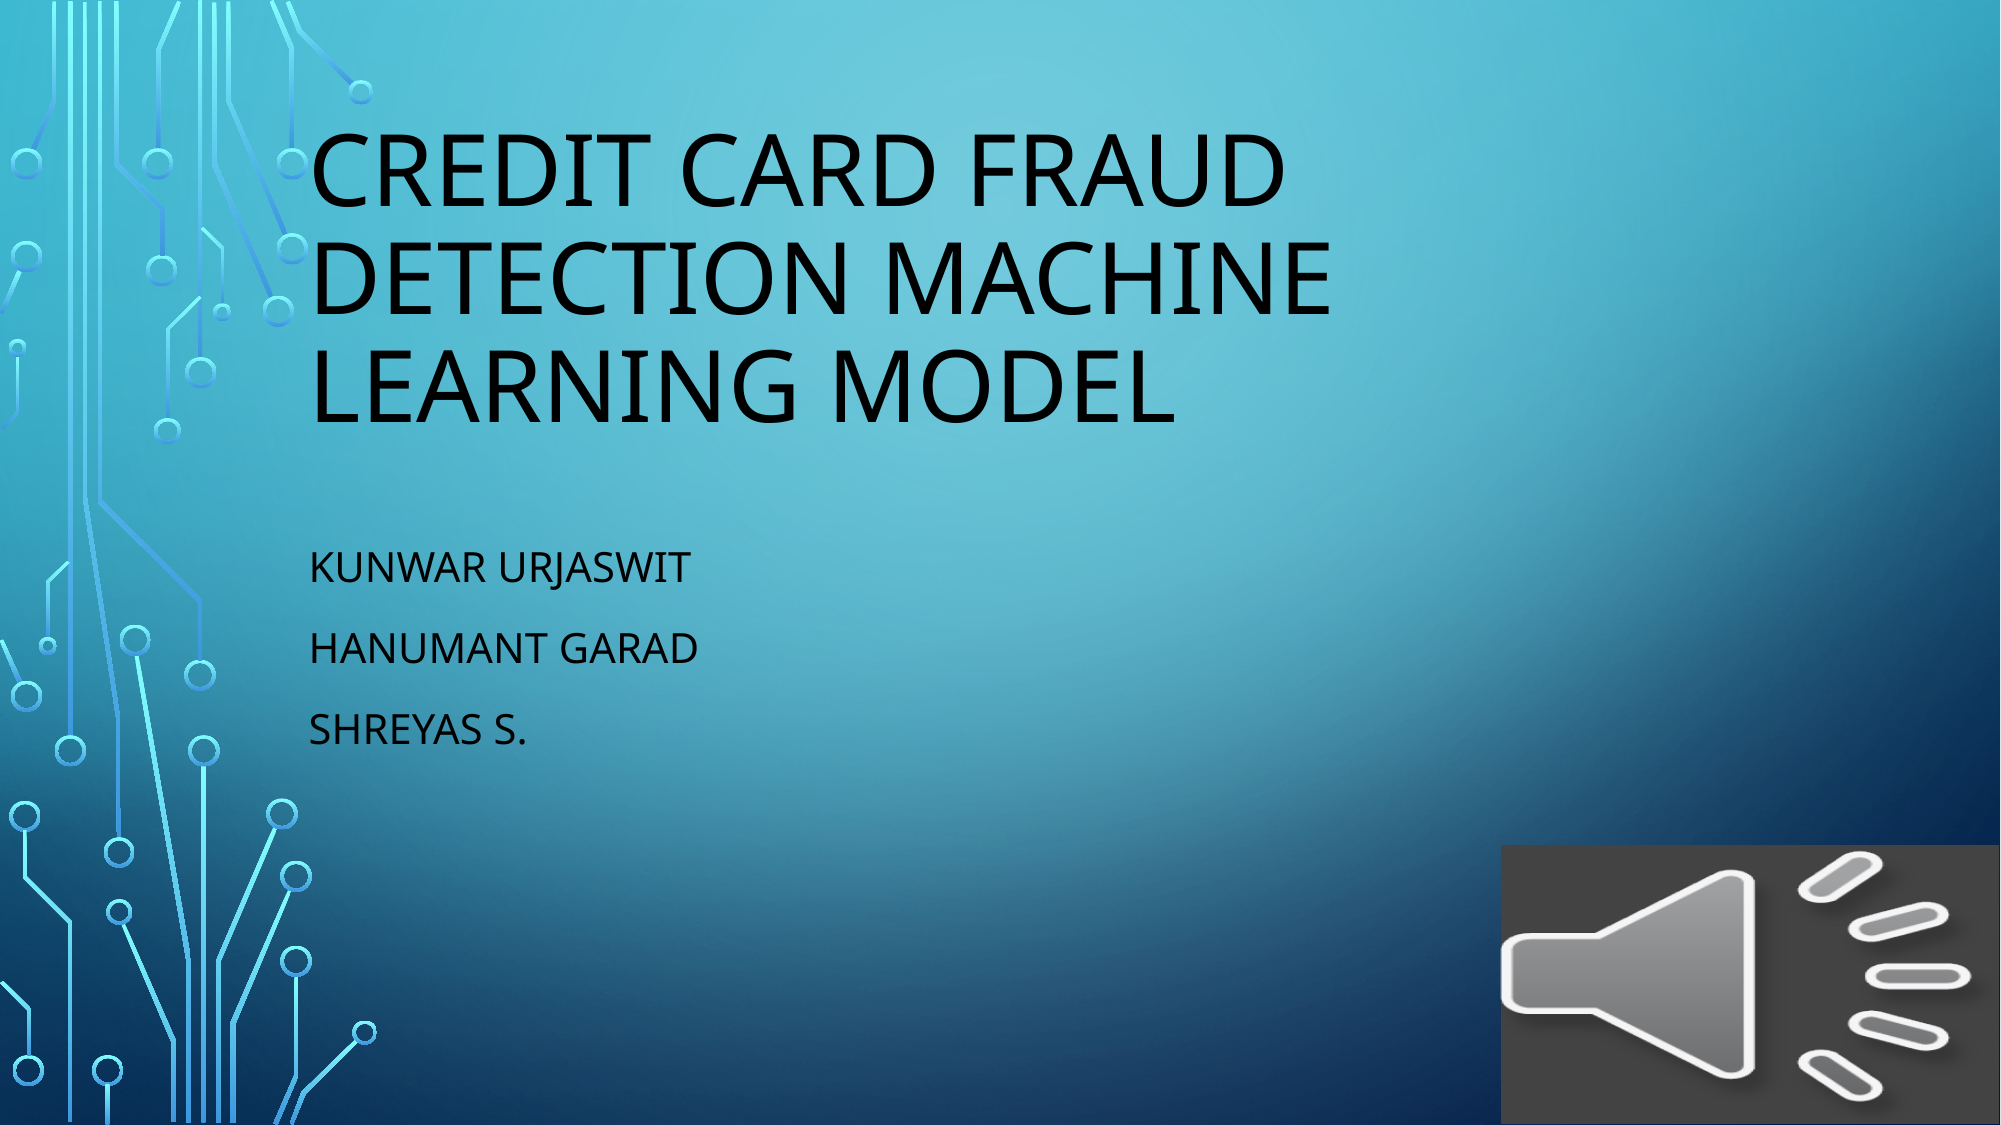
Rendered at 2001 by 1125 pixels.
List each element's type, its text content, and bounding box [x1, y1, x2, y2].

picture [1499, 843, 2000, 1125]
title Credit Card Fraud Detection Machine Learning Model [293, 60, 1794, 452]
subtitle Kunwar Urjaswit Hanumant Garad Shreyas S. [293, 523, 1794, 796]
